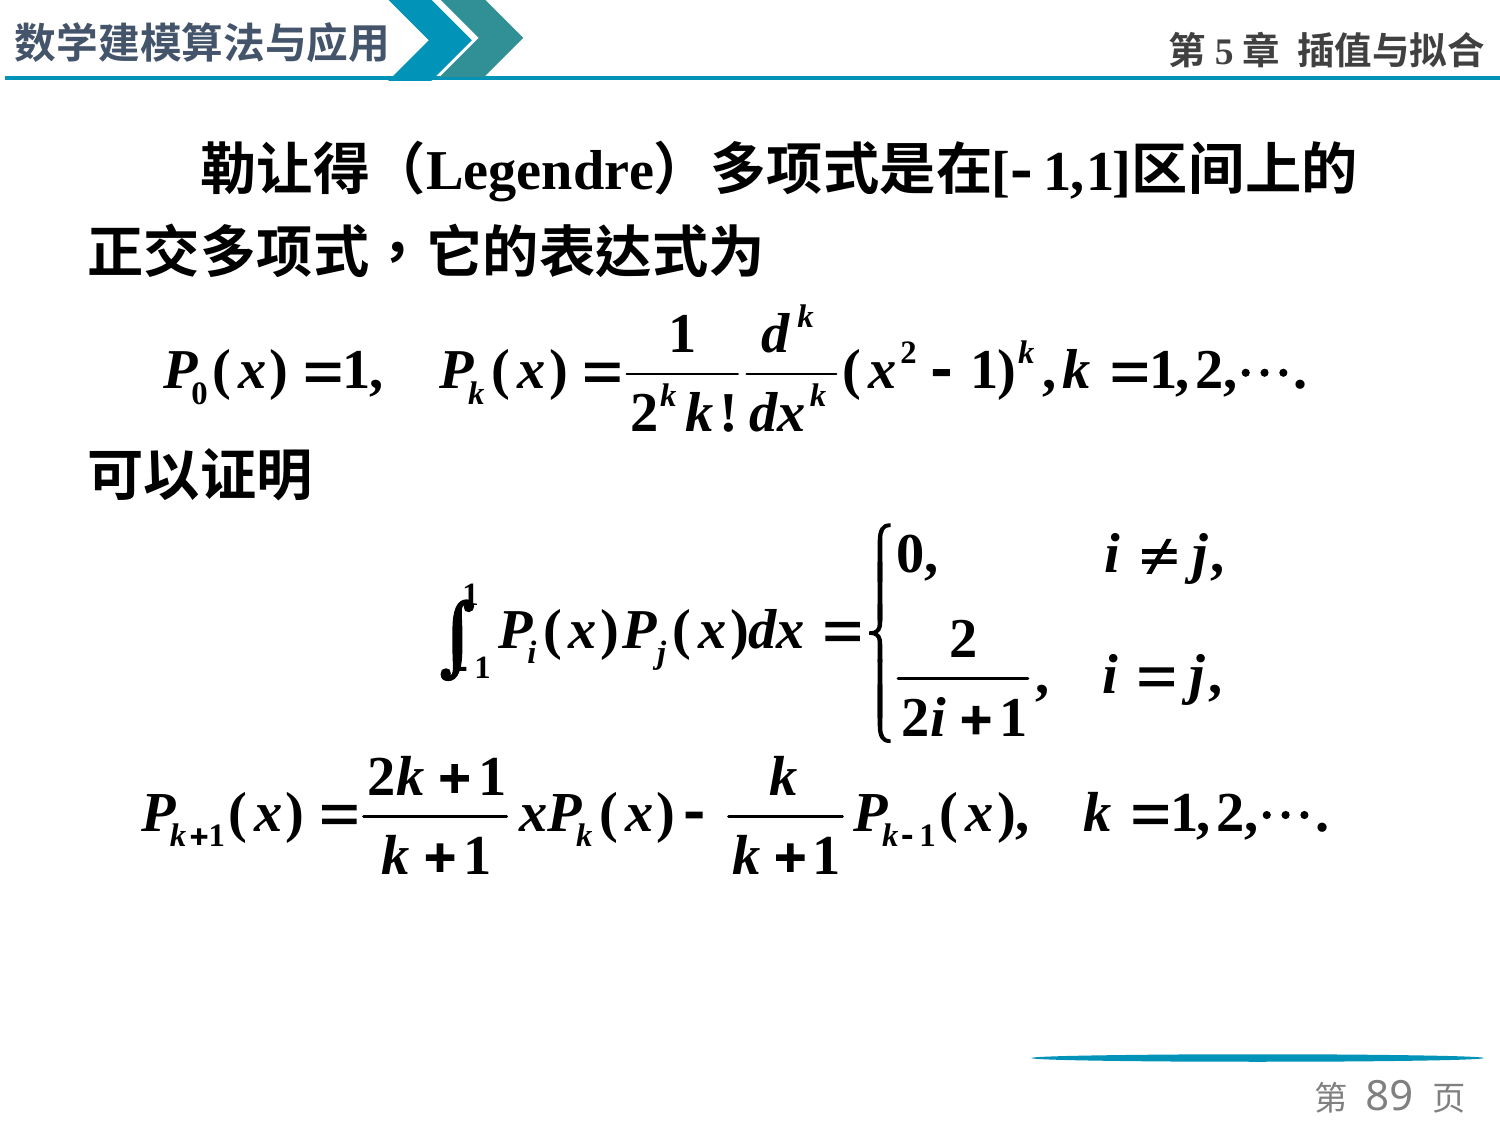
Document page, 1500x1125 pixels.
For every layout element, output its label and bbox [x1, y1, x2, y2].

text_box [87, 131, 1377, 912]
